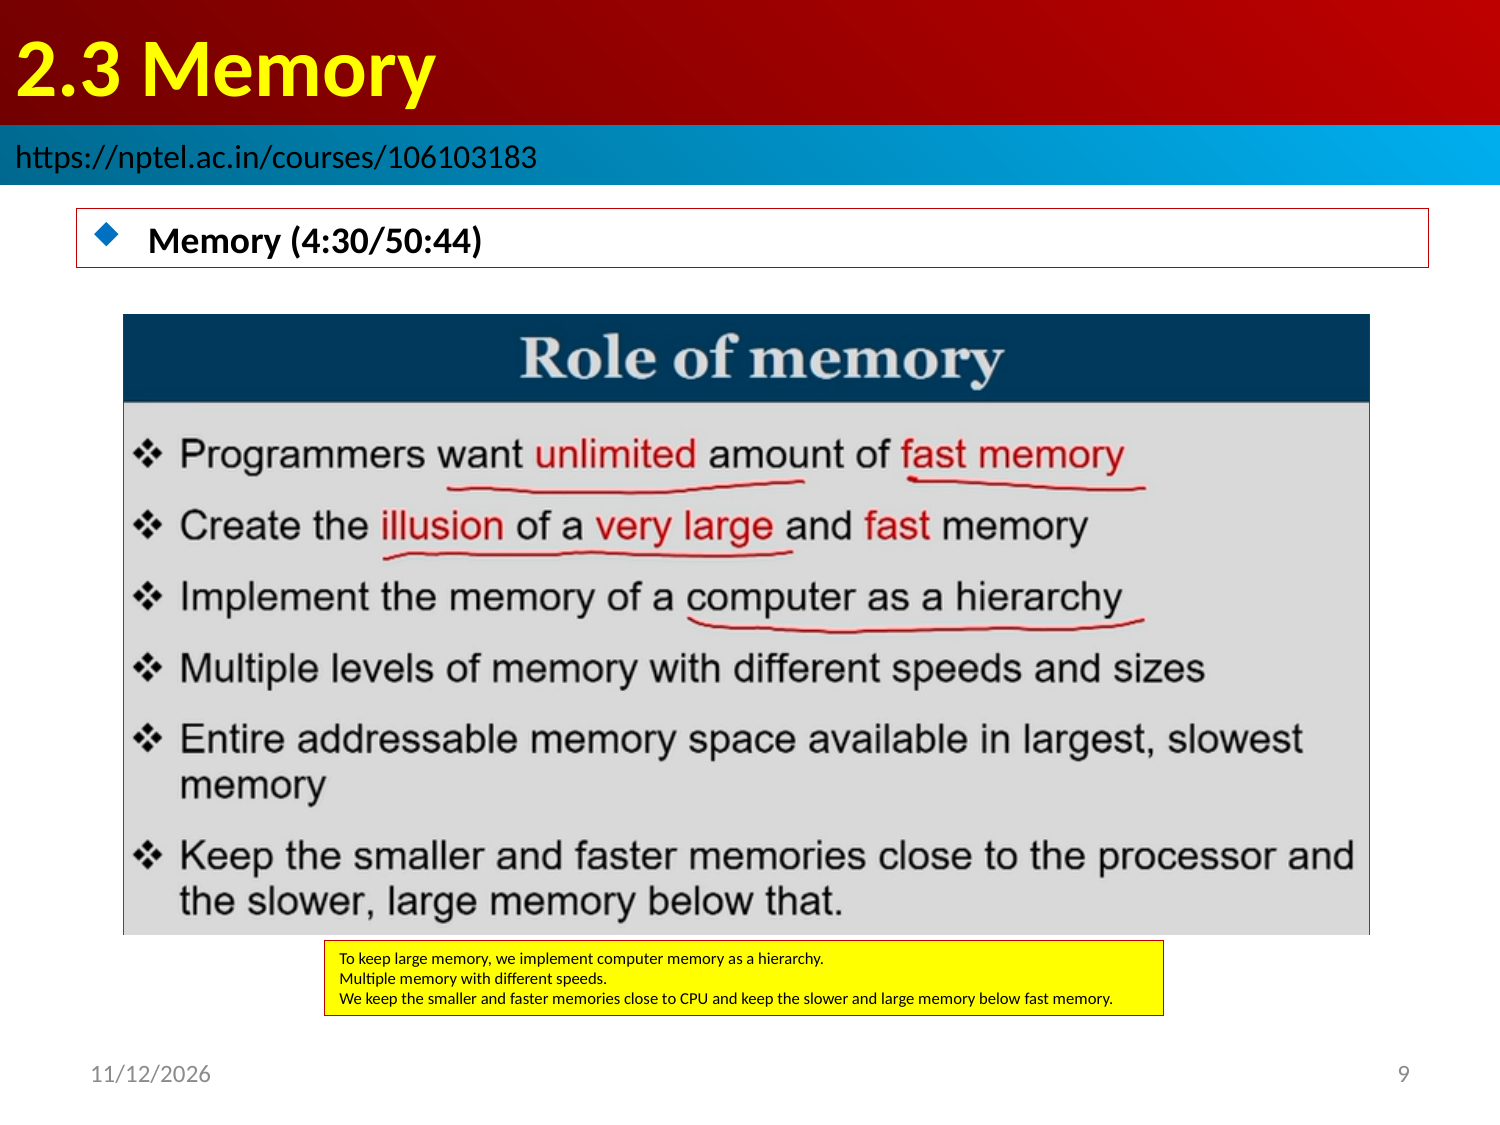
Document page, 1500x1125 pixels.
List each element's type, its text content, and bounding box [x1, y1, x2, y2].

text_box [123, 314, 1370, 935]
text_box To keep large memory, we implement computer memory as a hierarchy. Multiple memory with different speeds. We keep the smaller and faster memories close to CPU and keep the slower and large memory below fast memory. [324, 944, 1164, 1016]
text_box https://nptel.ac.in/courses/106103183 [0, 125, 1500, 185]
title 2.3 Memory [0, 0, 1500, 125]
slide_number 9 [1074, 1042, 1425, 1103]
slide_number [75, 1042, 425, 1103]
subtitle Memory (4:30/50:44) [76, 208, 1429, 268]
